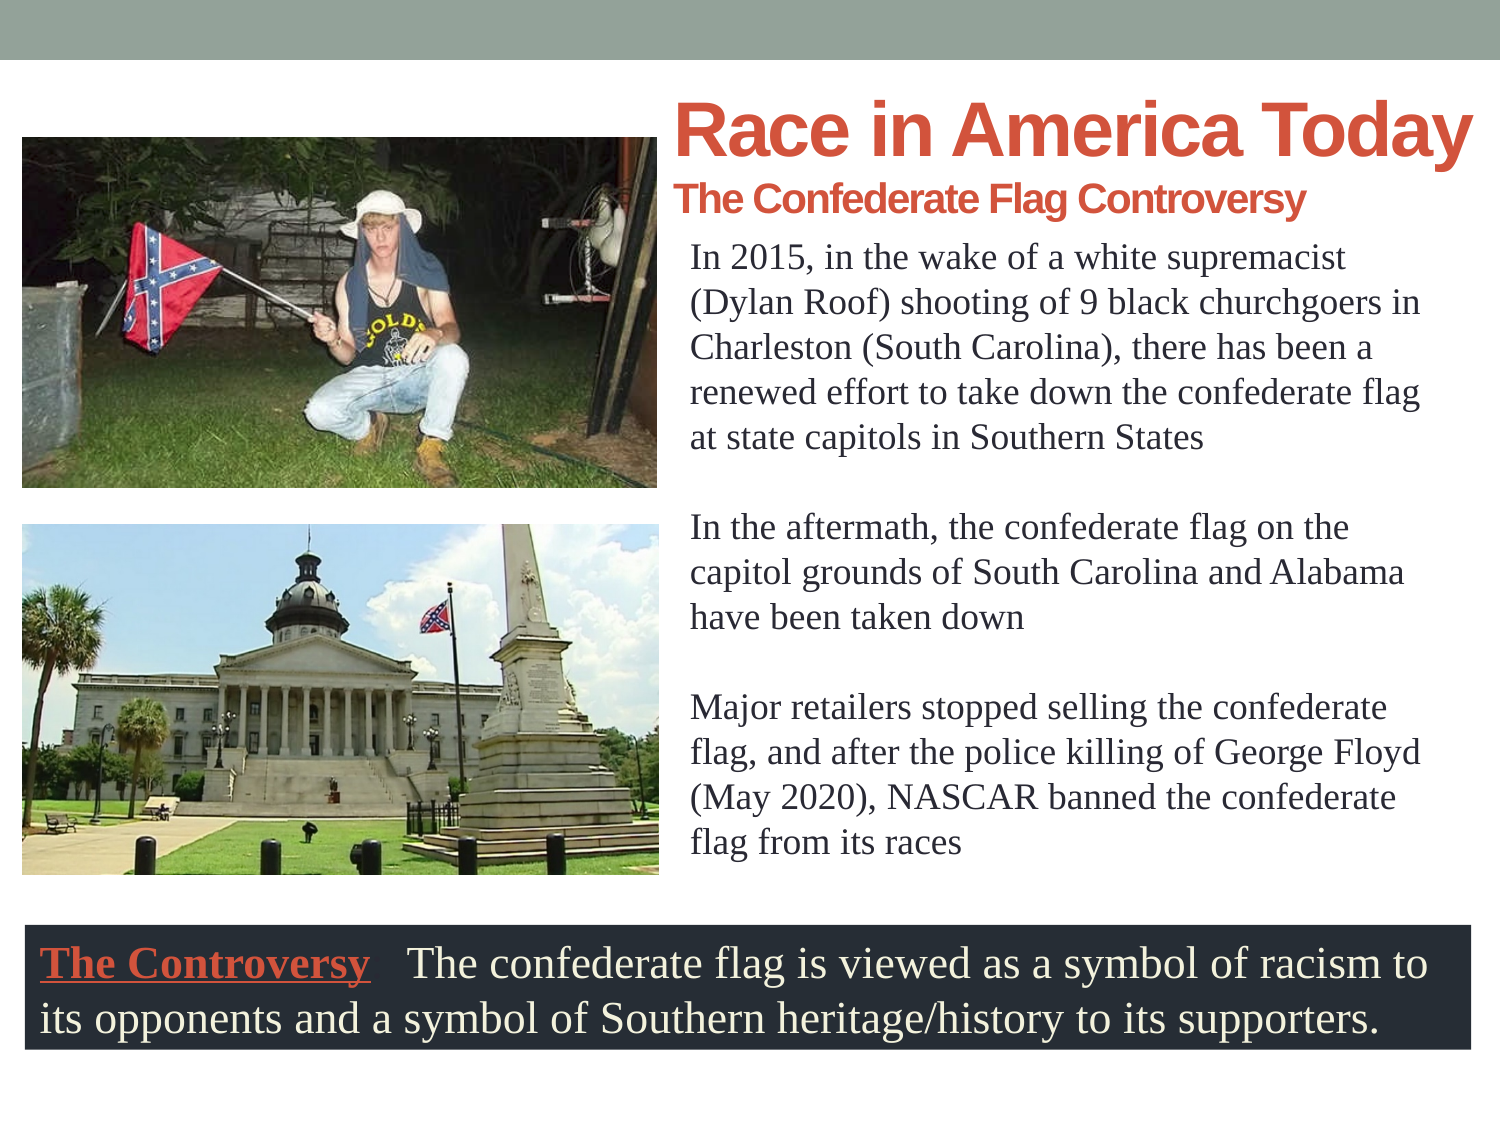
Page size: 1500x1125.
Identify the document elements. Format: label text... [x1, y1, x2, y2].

text_box Race in America Today The Confederate Flag Controversy [658, 71, 1495, 234]
text_box The Controversy: The confederate flag is viewed as a symbol of racism to its opponents and a symbol of Southern heritage/history to its supporters. [24, 924, 1472, 1050]
picture [22, 137, 657, 488]
picture [22, 524, 659, 876]
text_box In 2015, in the wake of a white supremacist (Dylan Roof) shooting of 9 black churchgoers in Charleston (South Carolina), there has been a renewed effort to take down the confederate flag at state capitols in Southern States In the aftermath, the confederate flag on the capitol grounds of South Carolina and Alabama have been taken down Major retailers stopped selling the confederate flag, and after the police killing of George Floyd (May 2020), NASCAR banned the confederate flag from its races [674, 224, 1472, 870]
